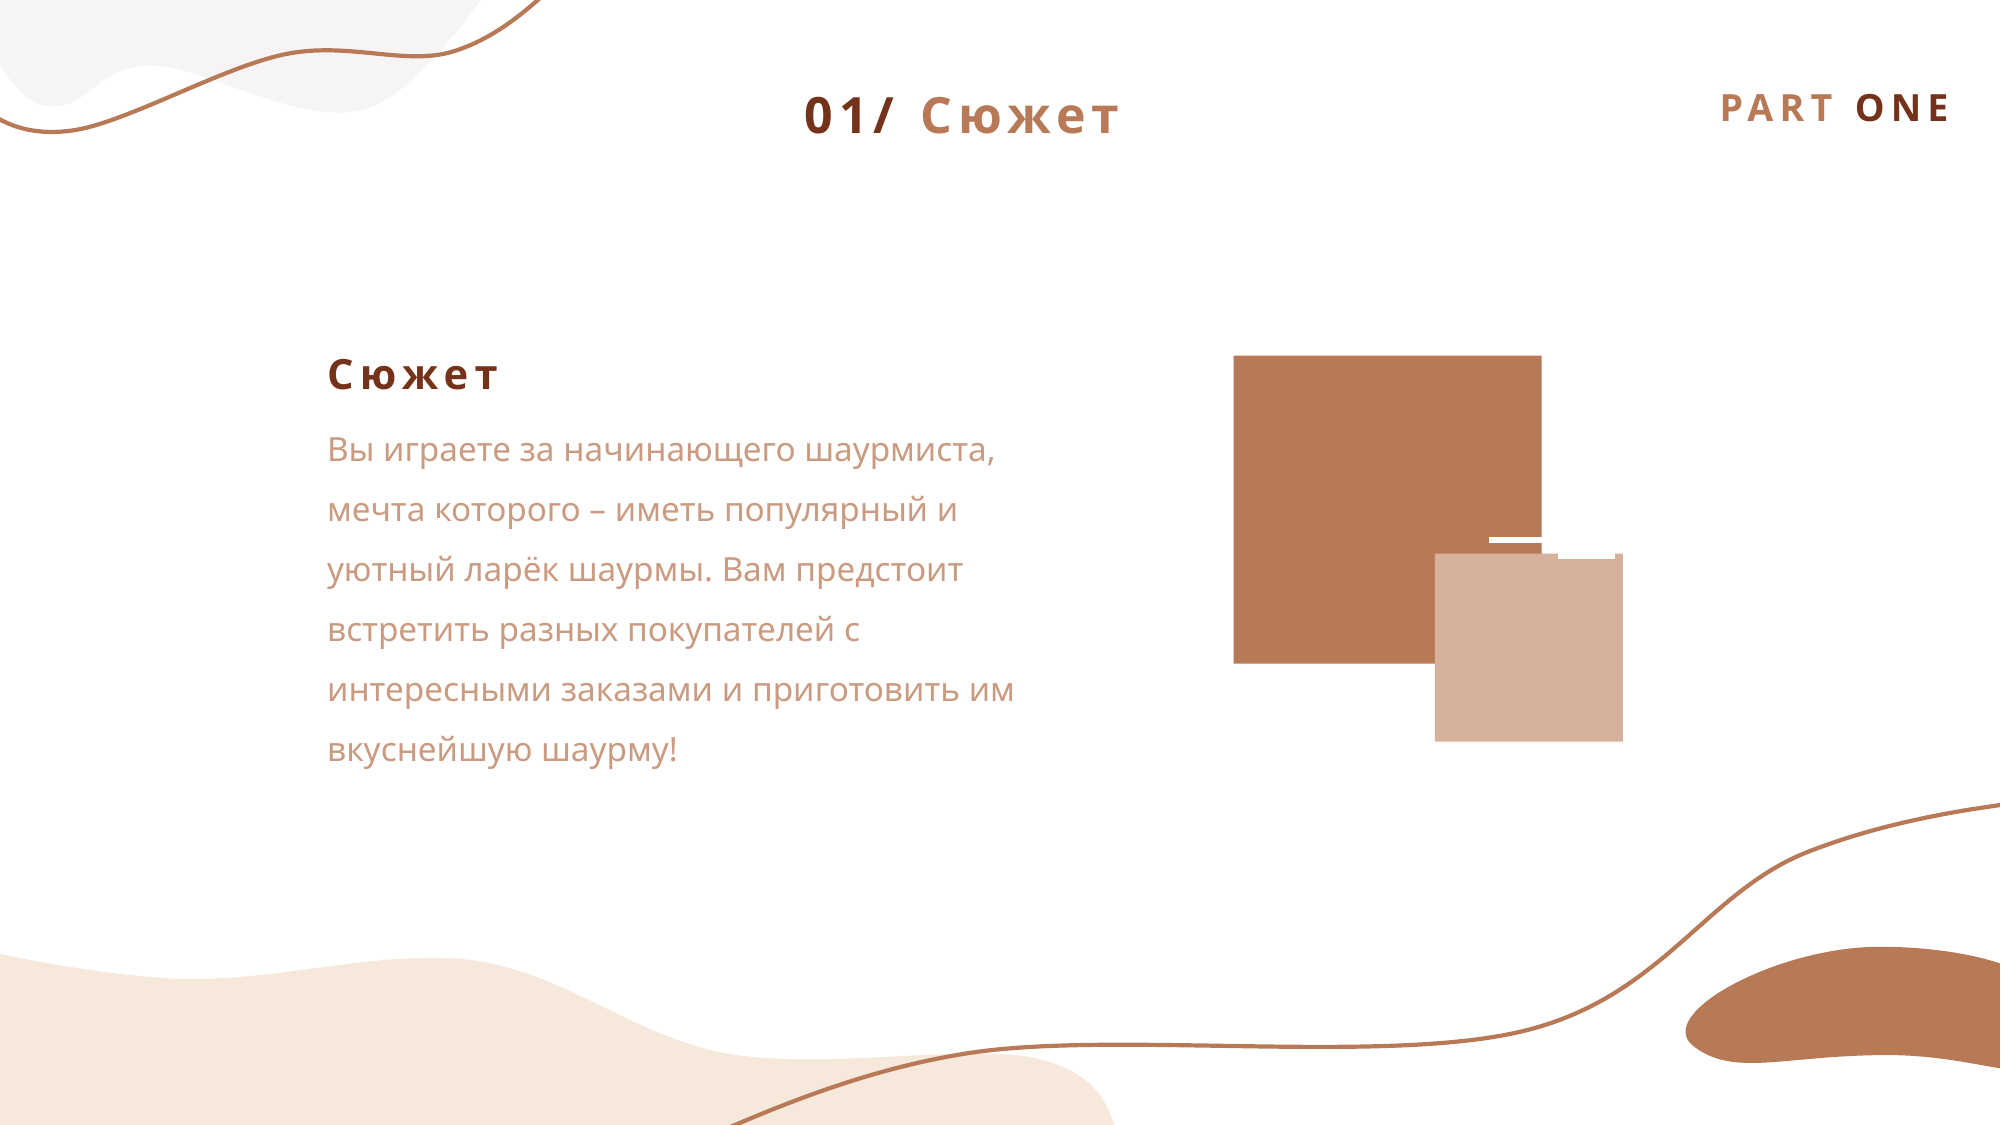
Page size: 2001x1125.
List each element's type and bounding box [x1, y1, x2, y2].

text_box [0, 0, 2000, 1125]
